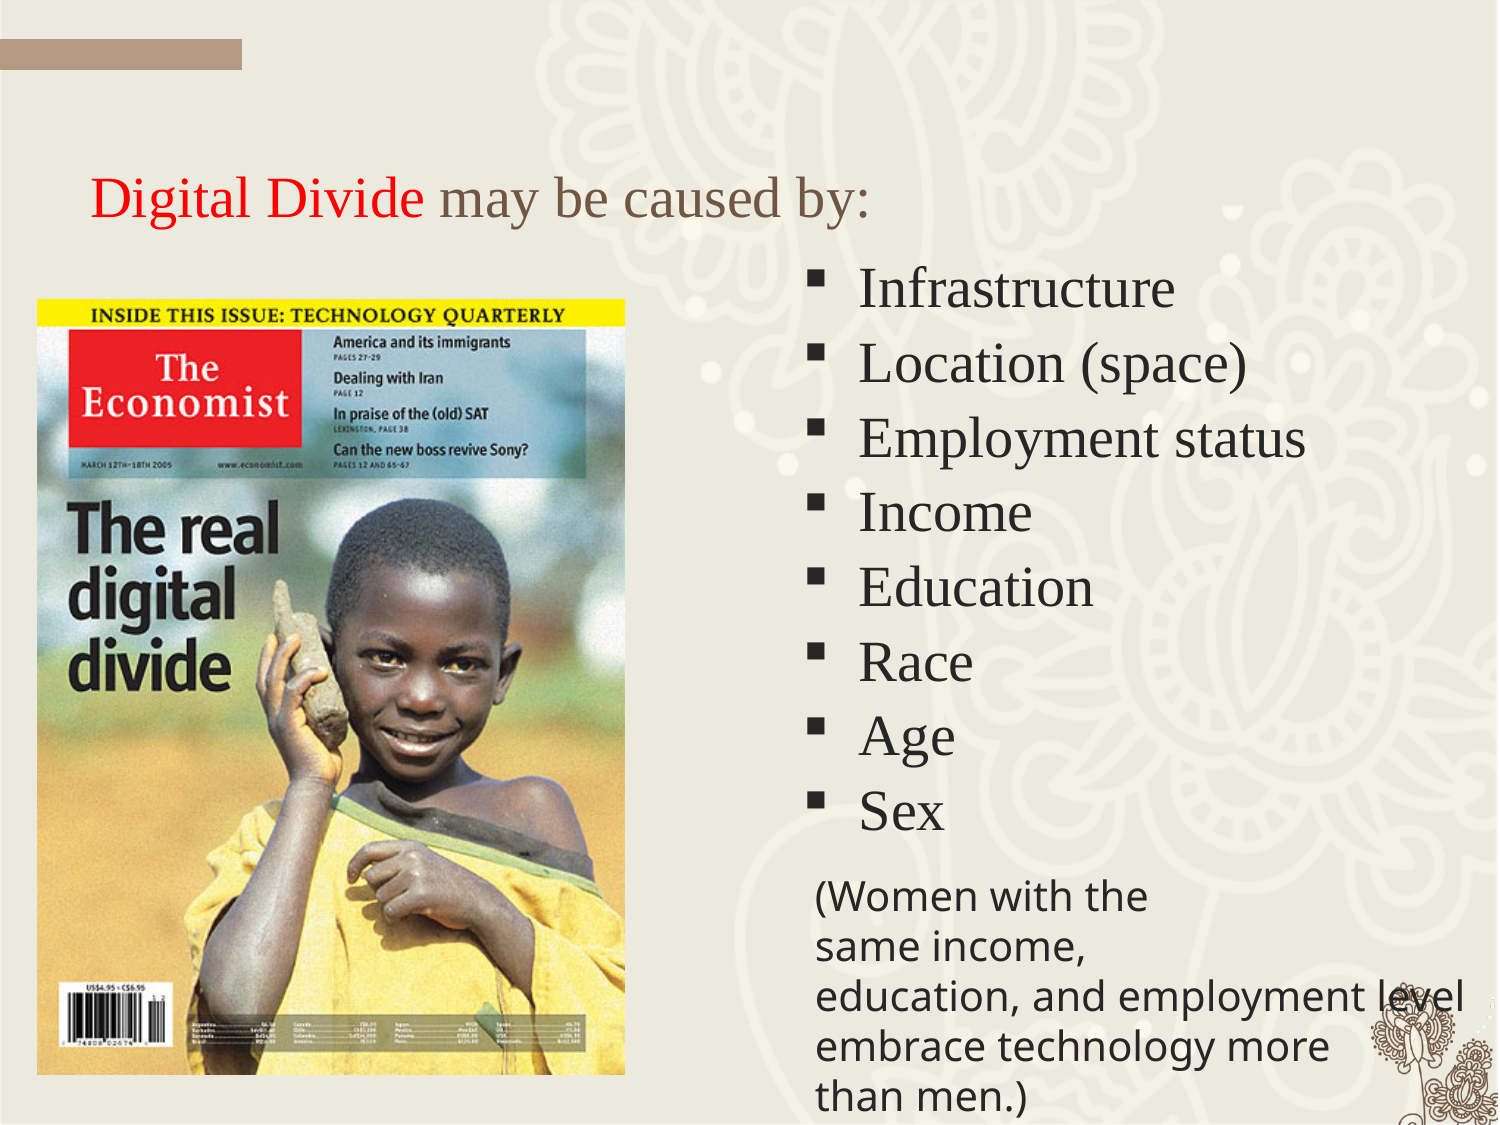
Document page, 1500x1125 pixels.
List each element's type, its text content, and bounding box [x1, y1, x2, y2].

picture [0, 0, 1498, 1125]
text_box (Women with the same income, education, and employment level embrace technology more than men.) [649, 862, 1500, 1125]
list Infrastructure Location (space) Employment status Income Education Race Age Sex [787, 249, 1500, 862]
title Digital Divide may be caused by: [75, 99, 1425, 288]
